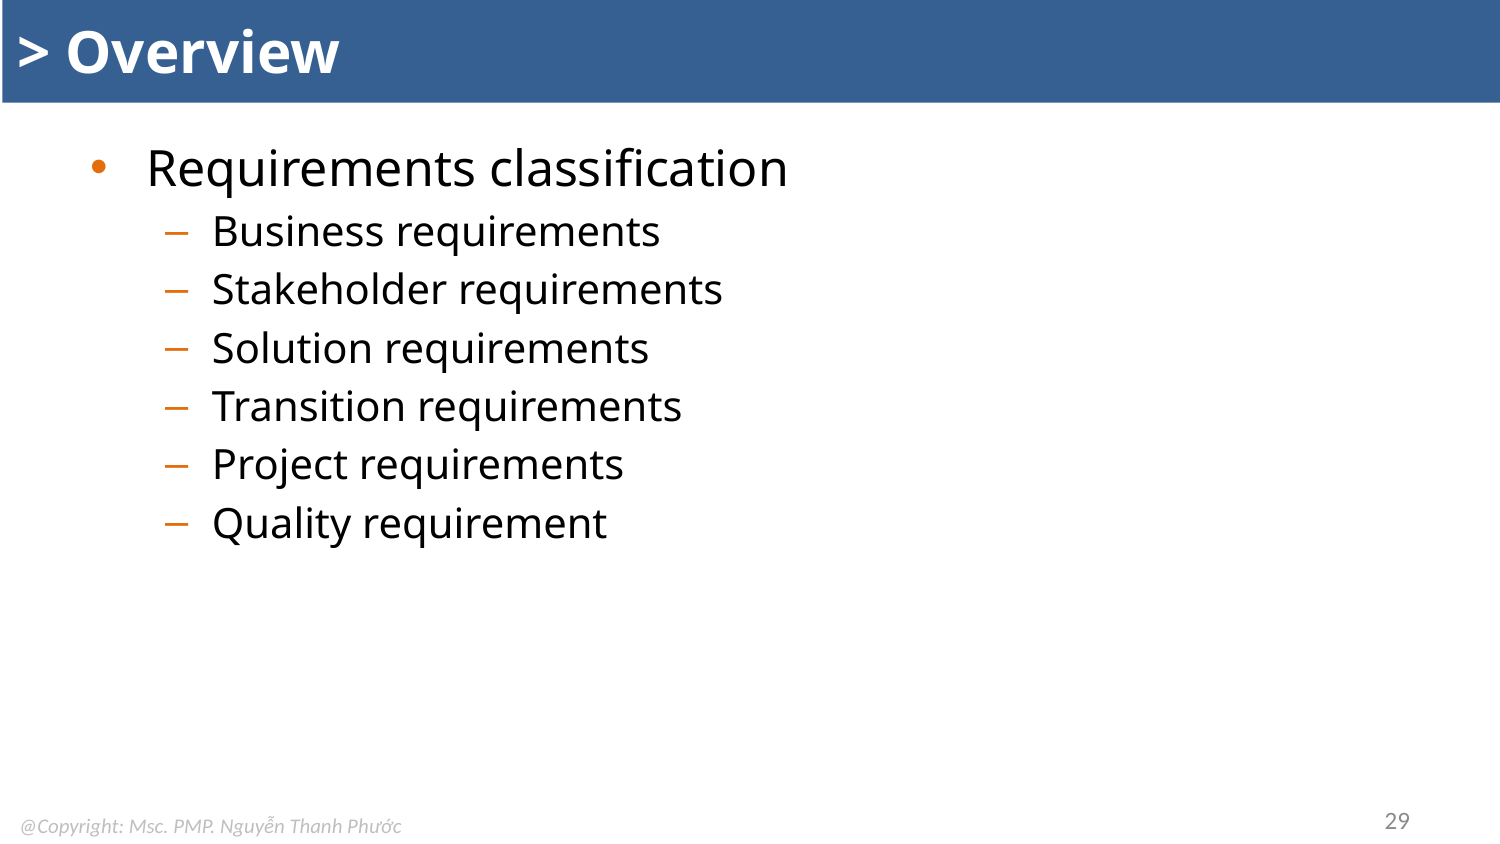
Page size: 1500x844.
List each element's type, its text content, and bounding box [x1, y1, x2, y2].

title > Overview [2, 0, 1500, 103]
list Requirements classification Business requirements Stakeholder requirements Solution requirements Transition requirements Project requirements Quality requirement [75, 128, 1425, 780]
slide_number 29 [1074, 797, 1425, 843]
